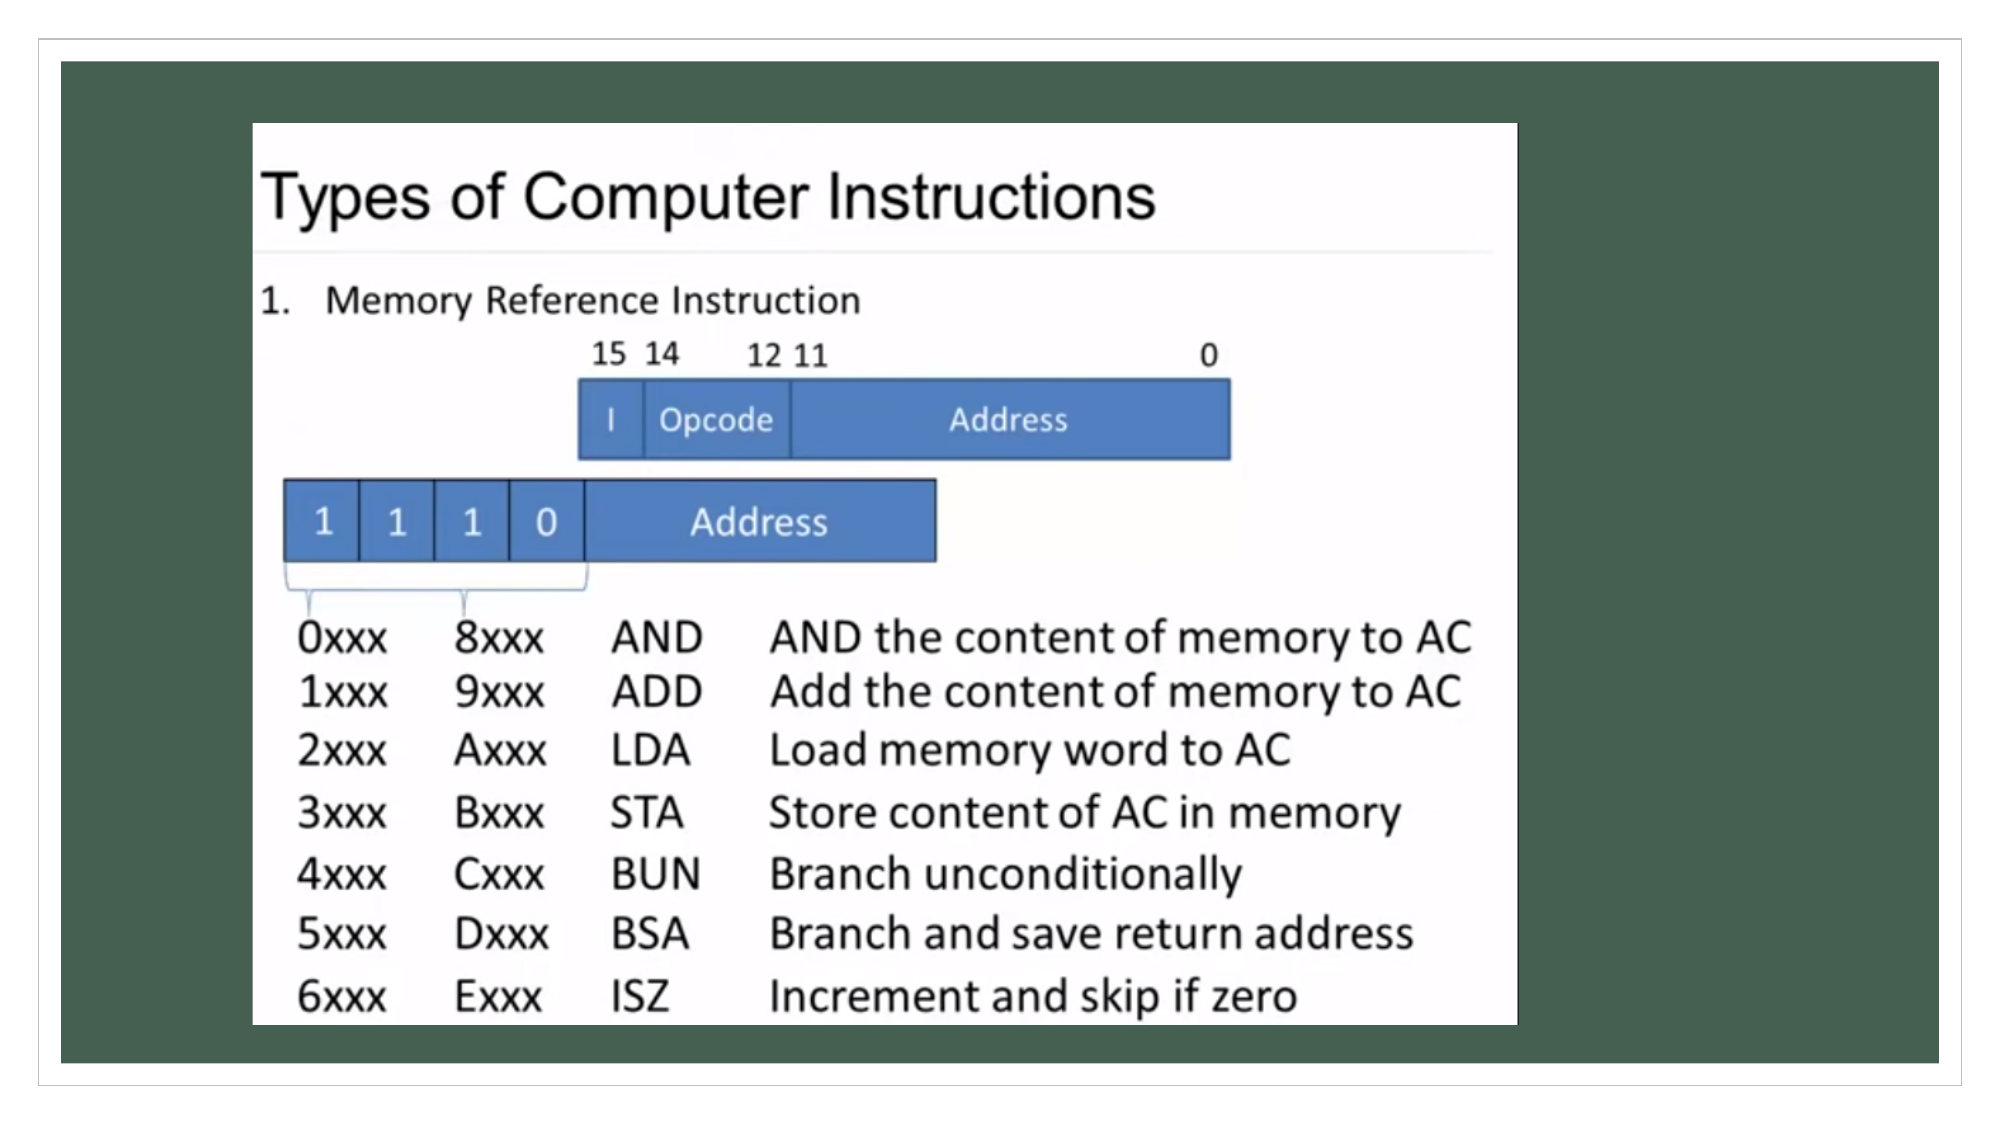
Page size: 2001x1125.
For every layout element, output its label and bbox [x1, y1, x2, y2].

list [252, 122, 1519, 1025]
